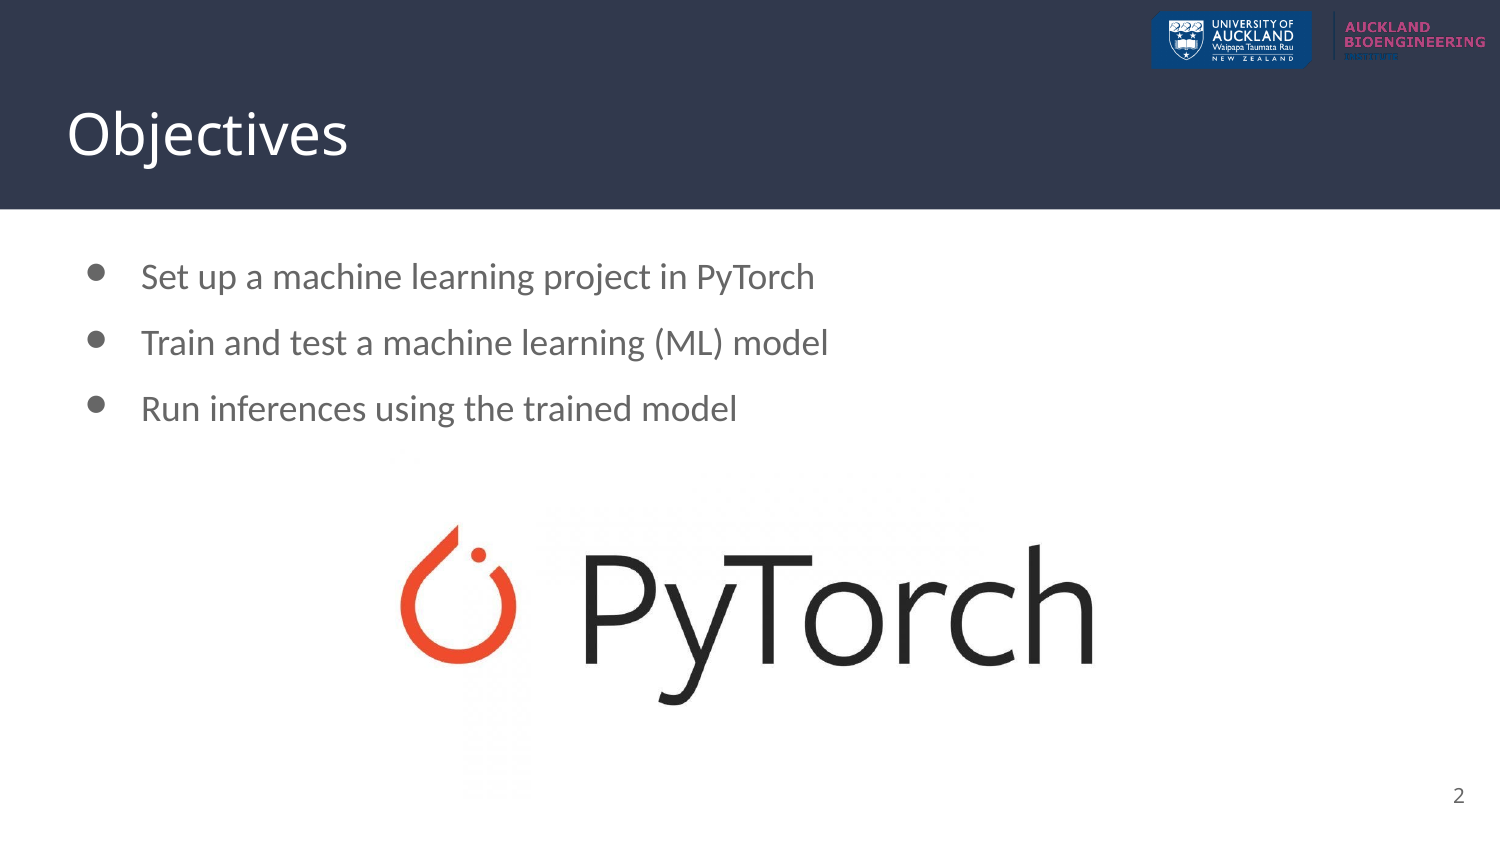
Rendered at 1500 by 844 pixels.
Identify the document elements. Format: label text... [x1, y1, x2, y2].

picture [385, 434, 1115, 799]
picture [1151, 11, 1485, 69]
title Objectives [51, 82, 1449, 185]
slide_number ‹#› [1389, 764, 1480, 830]
text_box Set up a machine learning project in PyTorch Train and test a machine learning (ML) model Run inferences using the trained model [51, 237, 1227, 685]
